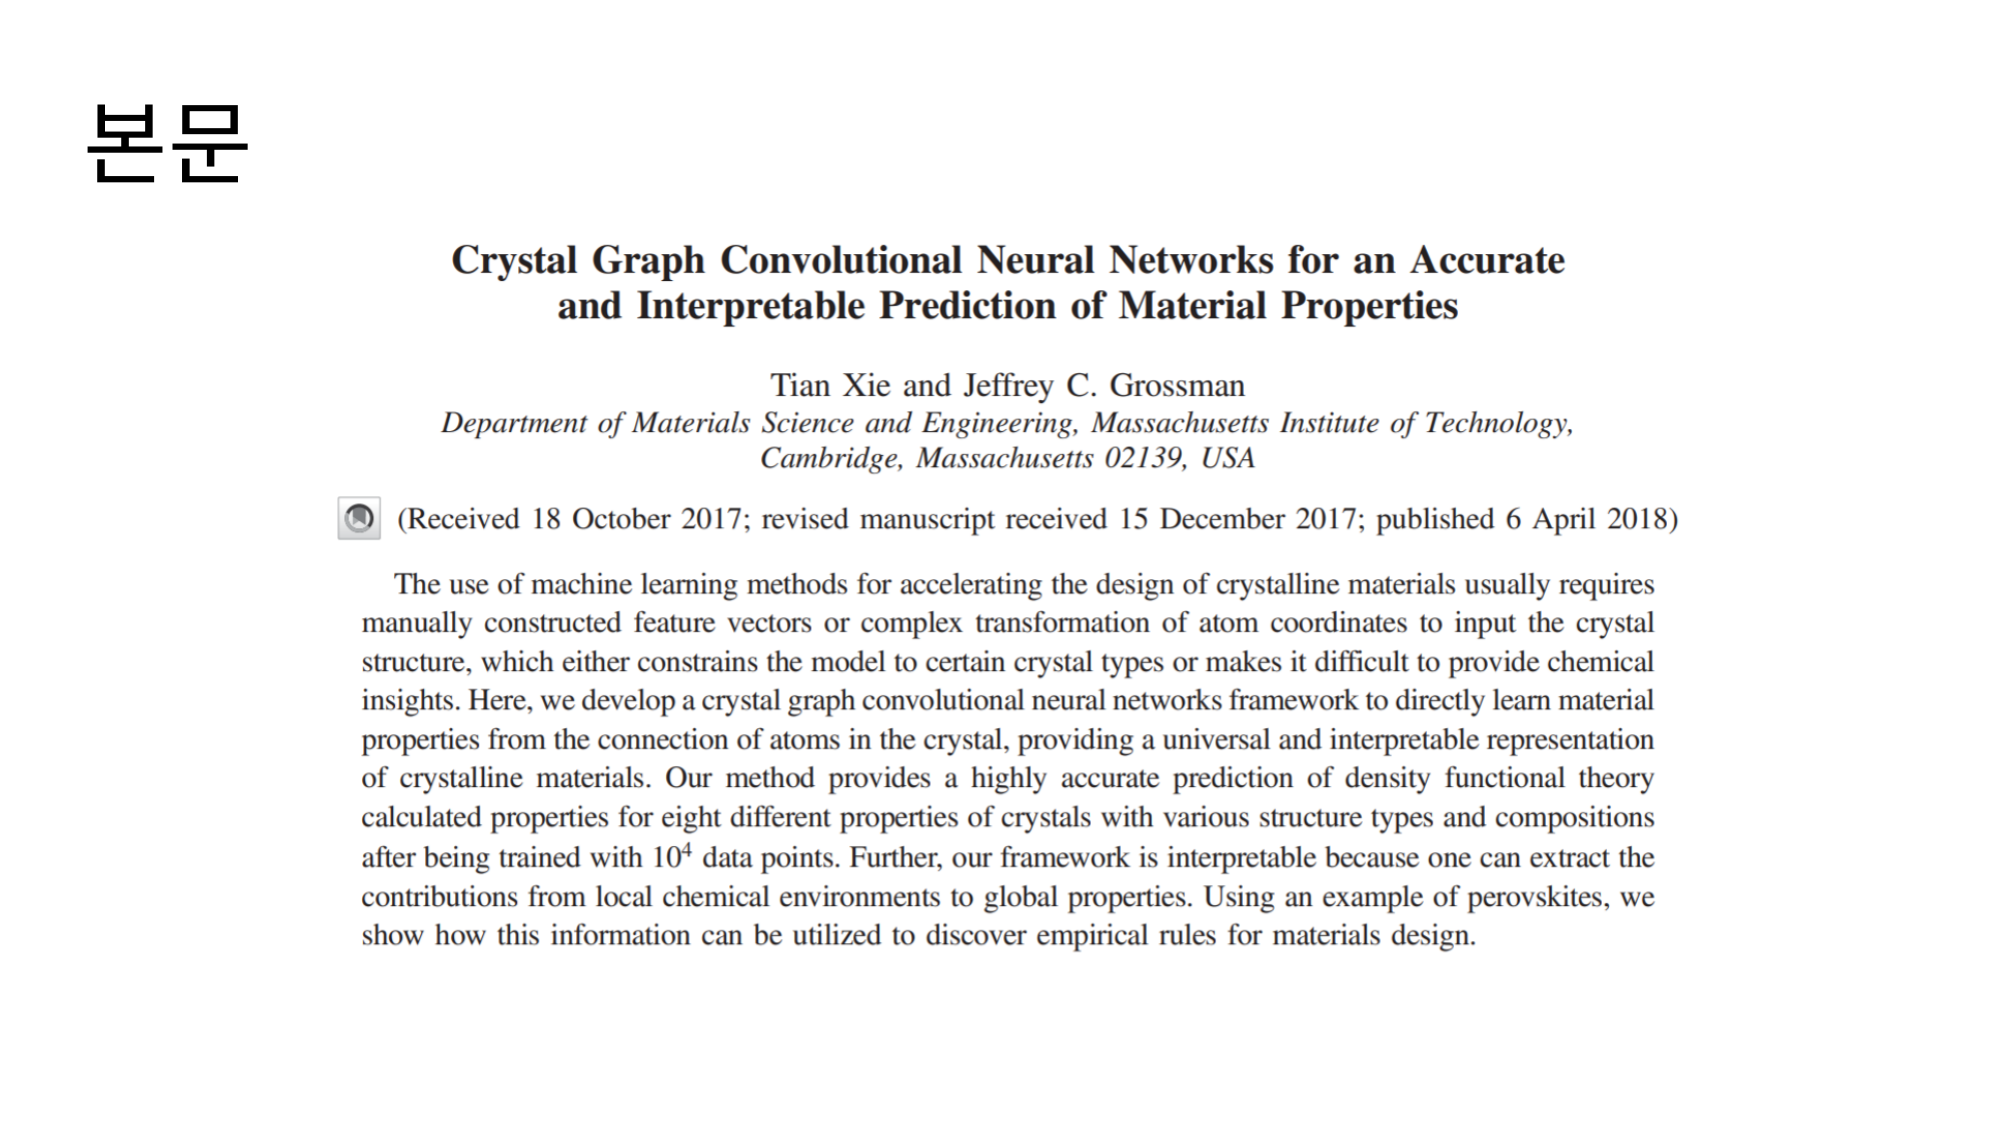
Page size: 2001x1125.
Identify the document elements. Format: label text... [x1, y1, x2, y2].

title 본문 [68, 39, 1794, 257]
picture [238, 160, 1762, 965]
